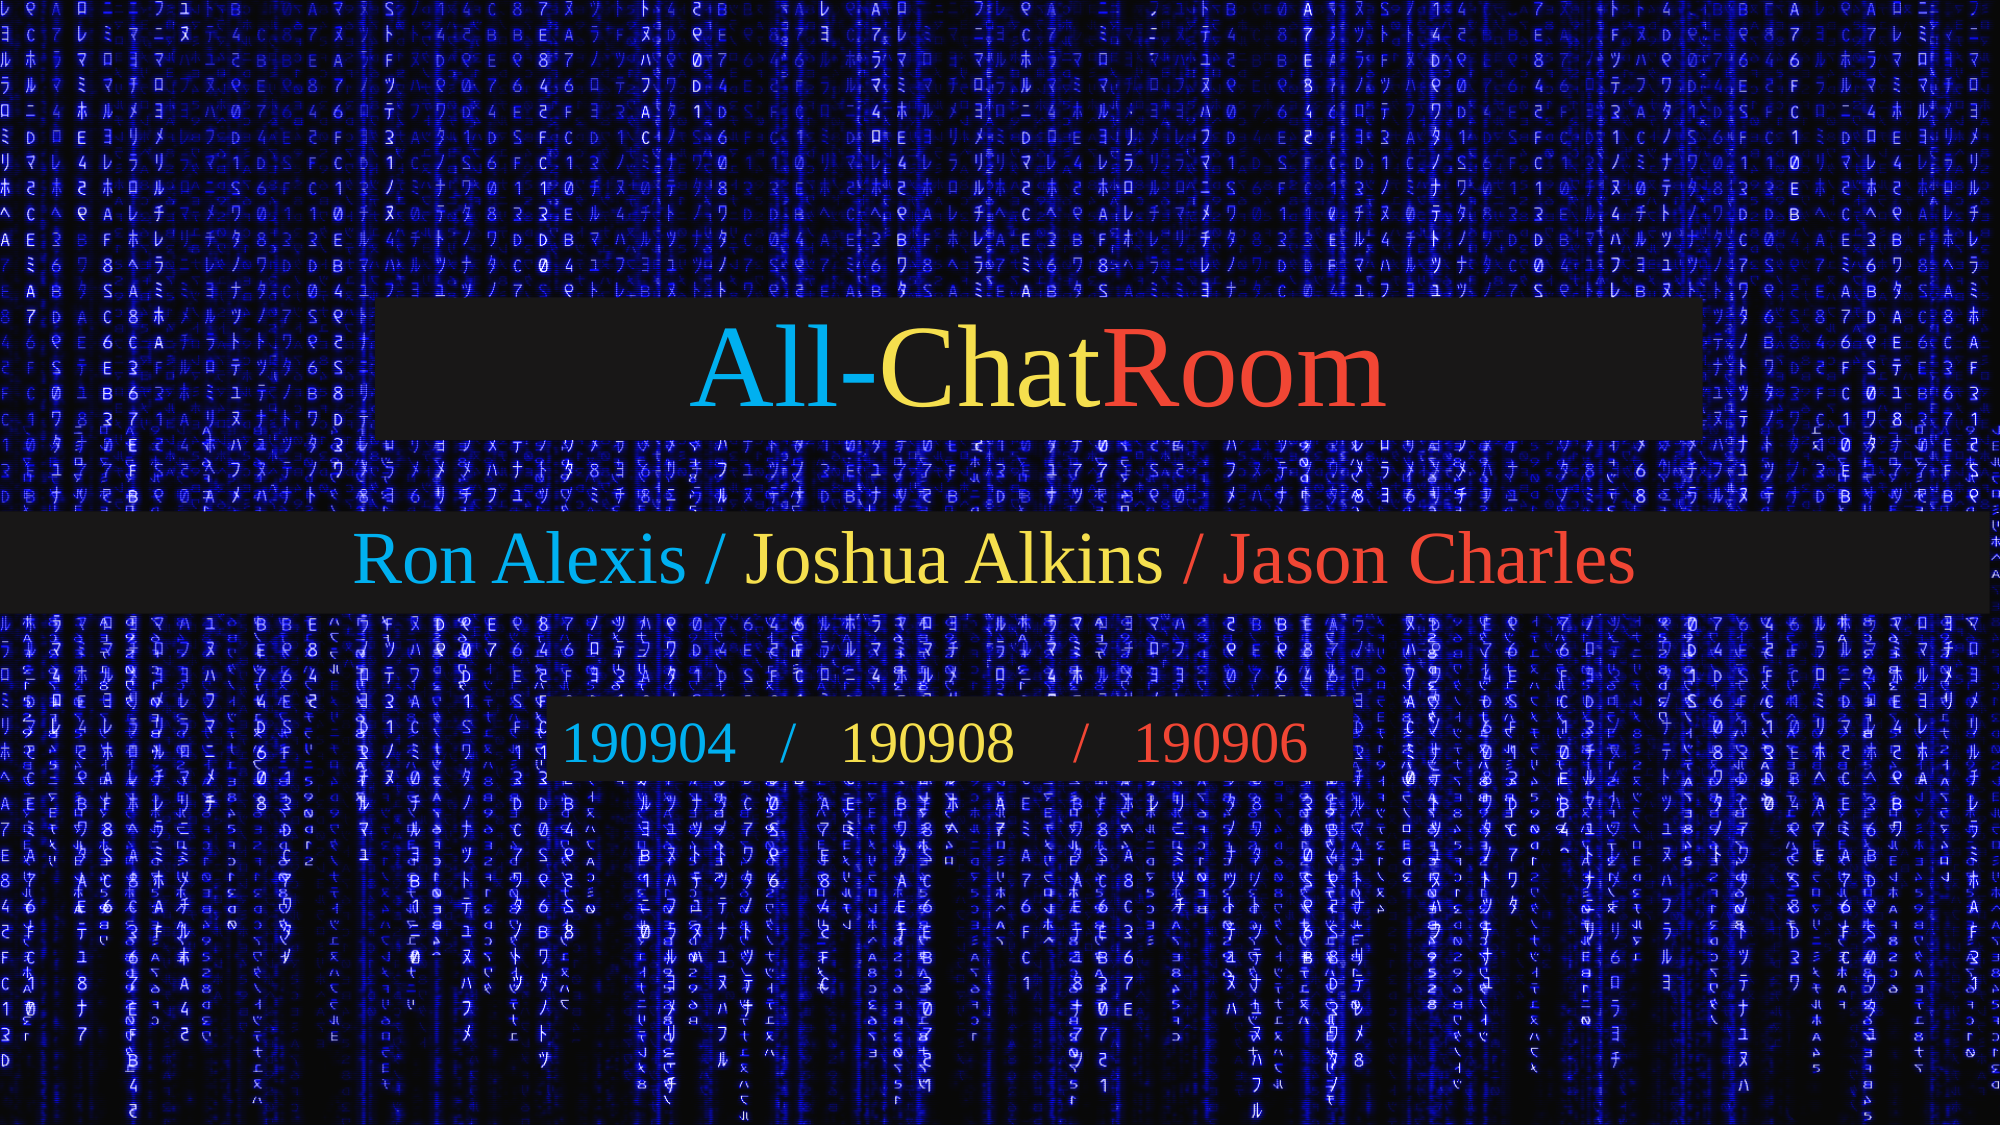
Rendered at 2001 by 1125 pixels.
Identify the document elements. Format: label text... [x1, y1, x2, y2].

picture [0, 0, 2000, 1125]
subtitle Ron Alexis / Joshua Alkins / Jason Charles [0, 511, 1990, 614]
title All-ChatRoom [375, 297, 1703, 440]
text_box 190904 / 190908 / 190906 [546, 696, 1354, 782]
